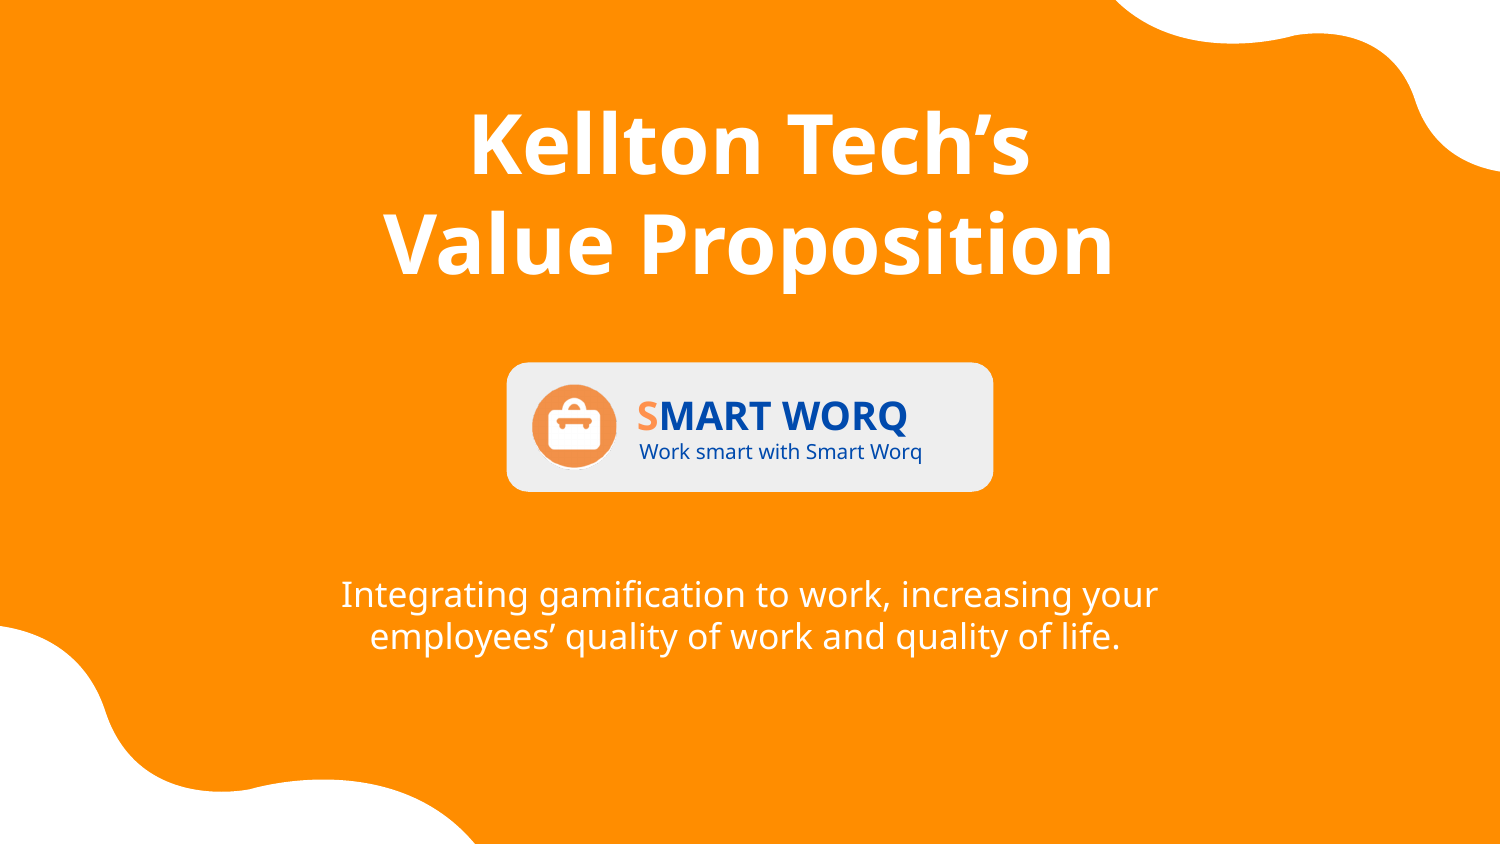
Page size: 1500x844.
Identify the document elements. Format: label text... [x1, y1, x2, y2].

title Kellton Tech’s Value Proposition [346, 76, 1154, 171]
title Integrating gamification to work, increasing your employees’ quality of work and quality of life. [298, 556, 1202, 730]
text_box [506, 362, 994, 492]
